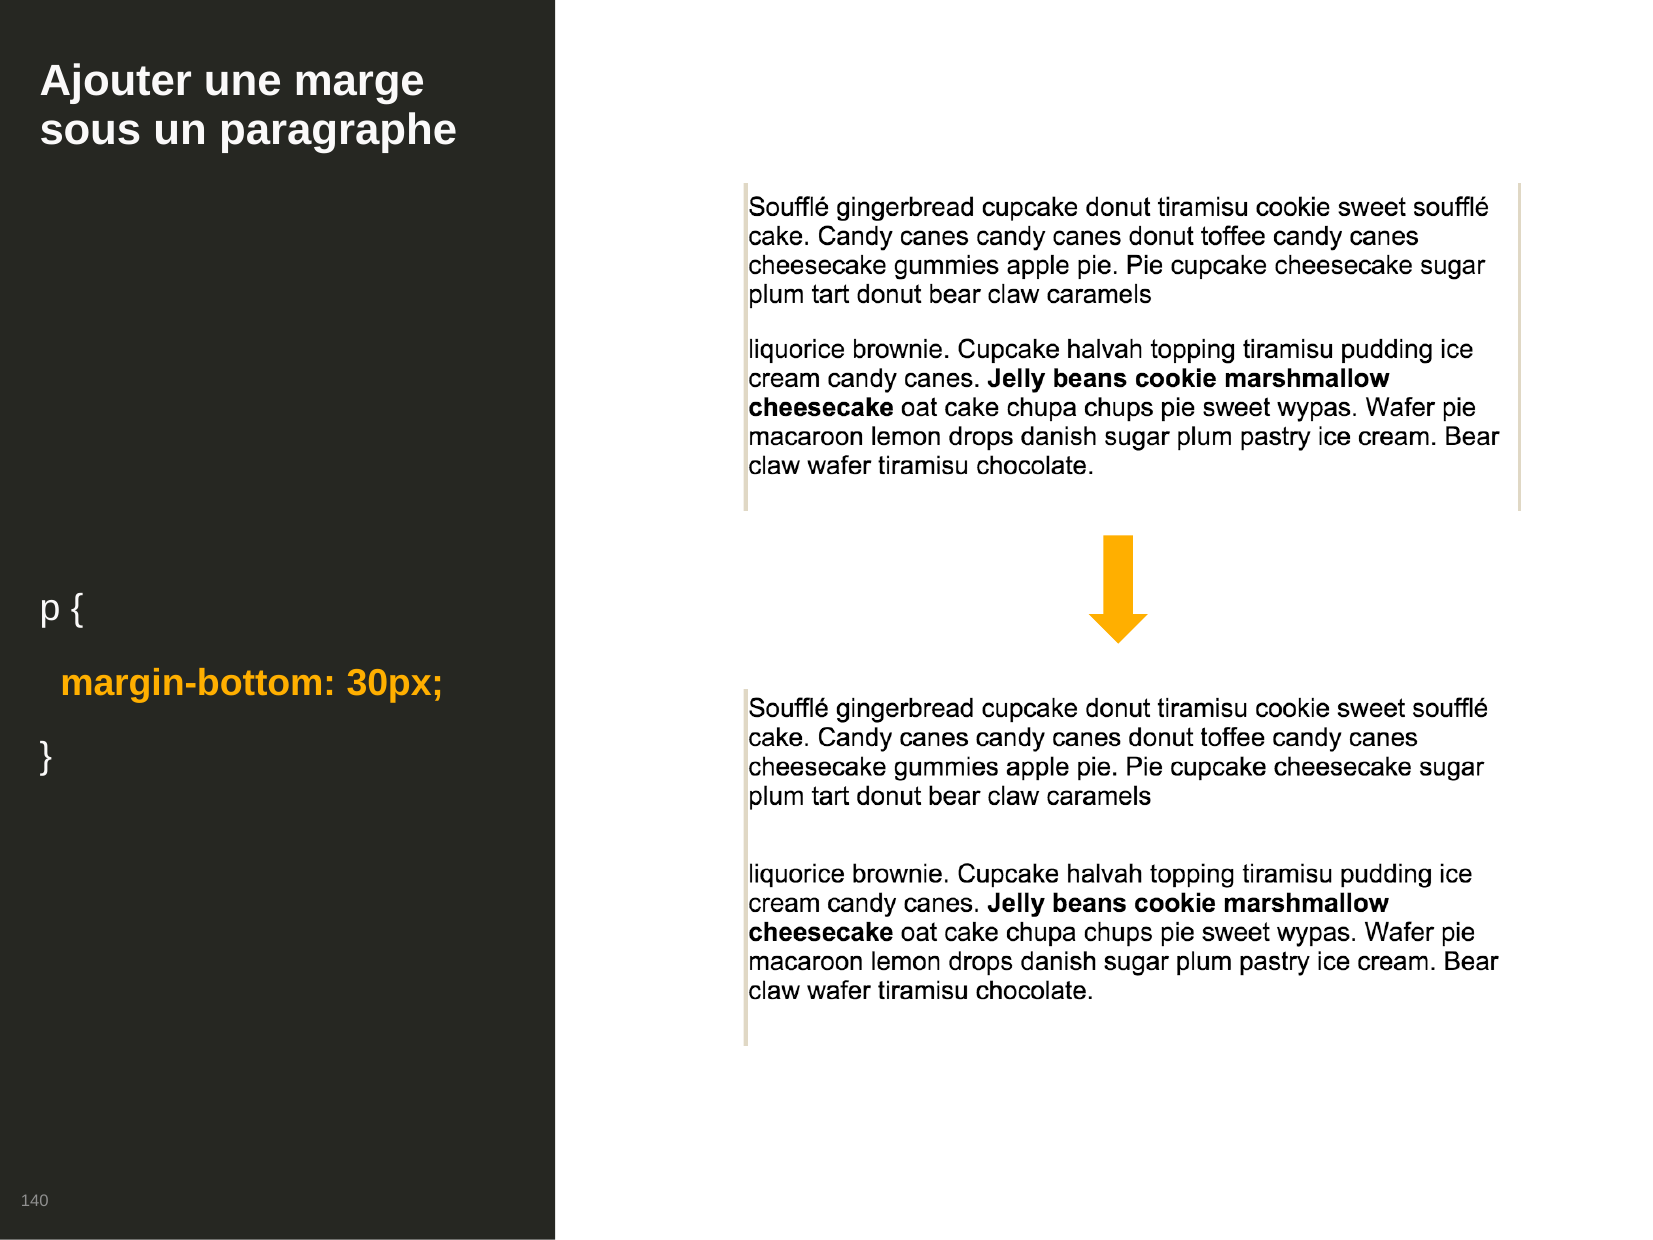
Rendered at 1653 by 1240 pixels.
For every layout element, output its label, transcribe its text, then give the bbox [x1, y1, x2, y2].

text_box [743, 689, 1499, 1046]
title Ajouter une marge sous un paragraphe [37, 47, 461, 261]
text_box [1088, 535, 1148, 644]
text_box p { margin-bottom: 30px; } [37, 581, 448, 777]
text_box [0, 0, 556, 1240]
slide_number 140 [14, 1189, 55, 1240]
text_box [743, 183, 1521, 511]
